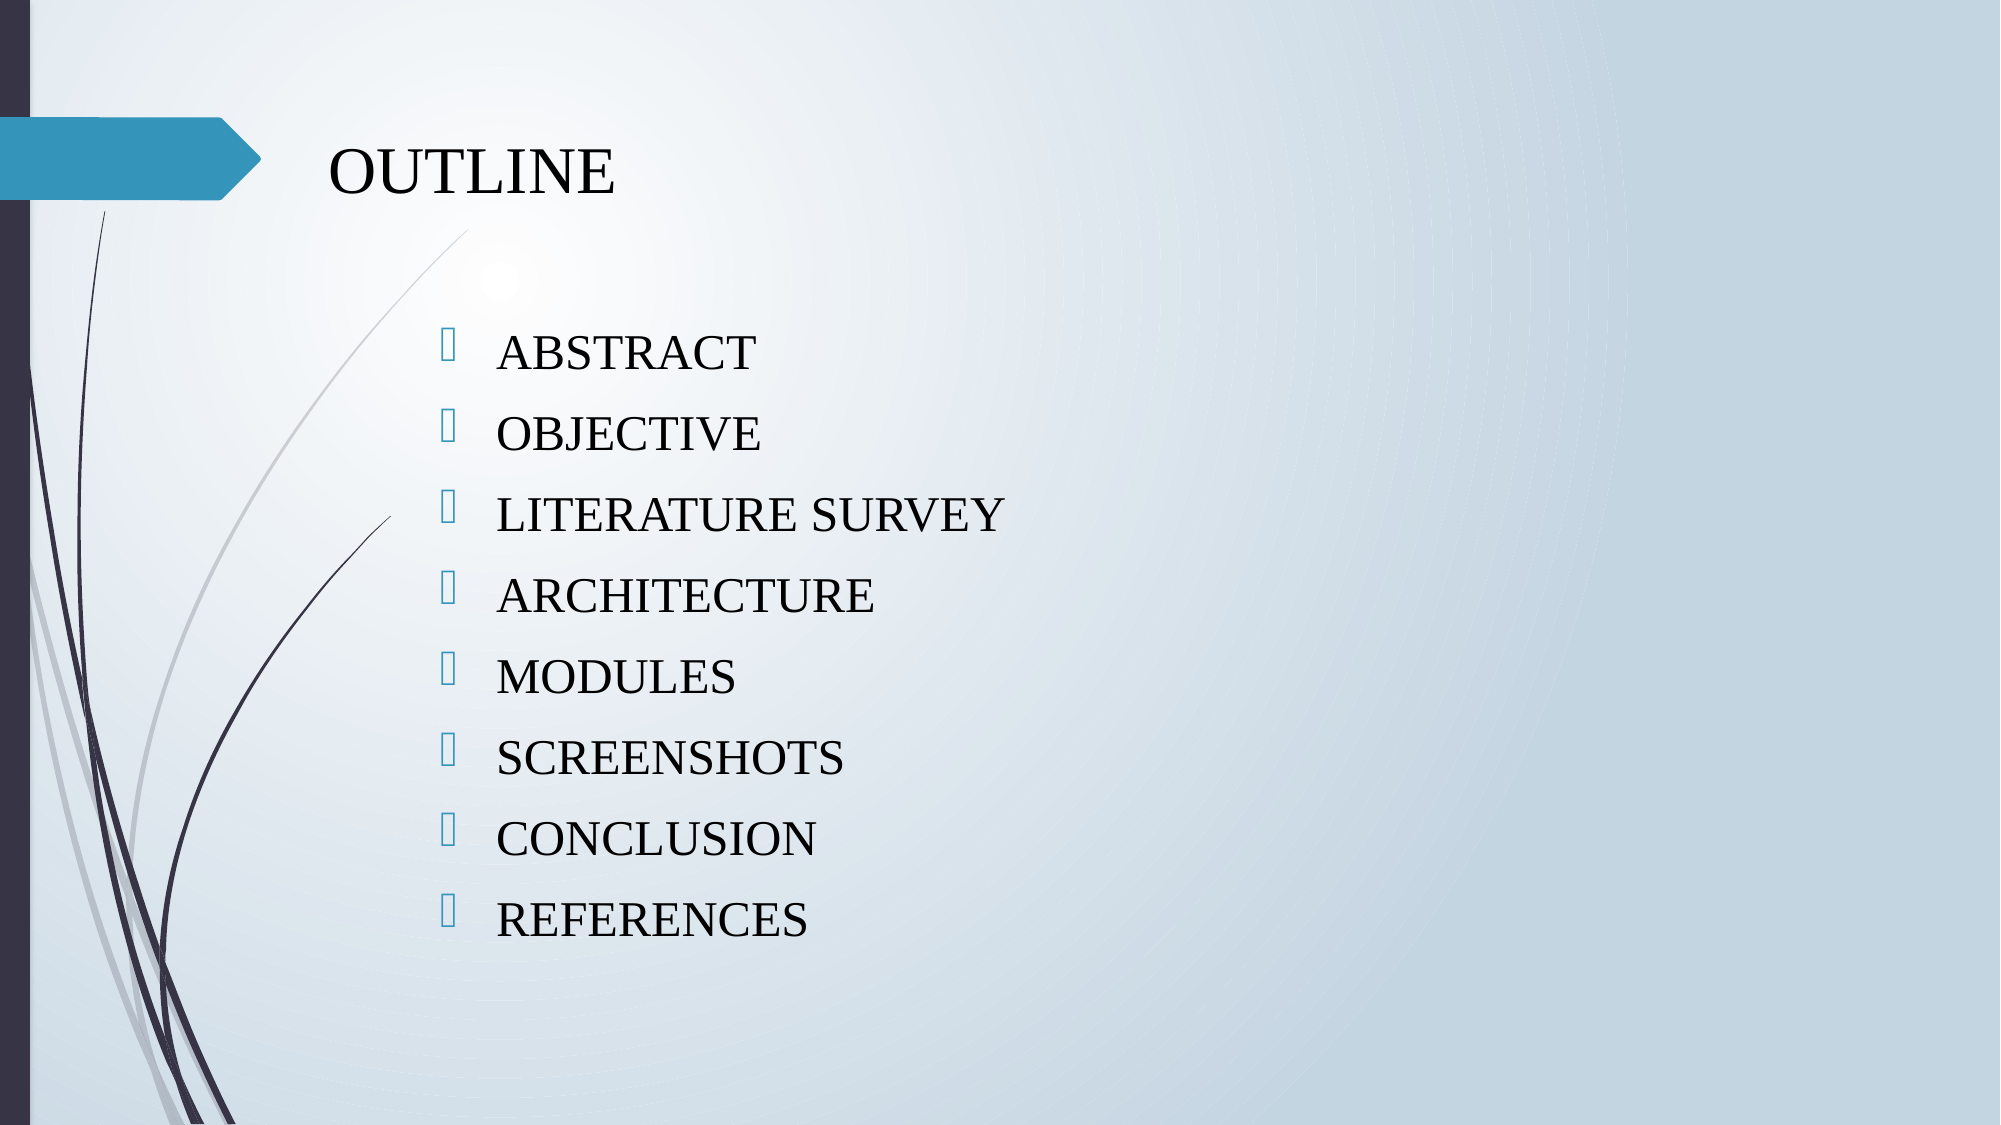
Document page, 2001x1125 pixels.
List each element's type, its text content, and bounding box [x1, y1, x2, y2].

title OUTLINE [313, 119, 1775, 330]
list ABSTRACT OBJECTIVE LITERATURE SURVEY ARCHITECTURE MODULES SCREENSHOTS CONCLUSION REFERENCES [424, 312, 1888, 933]
